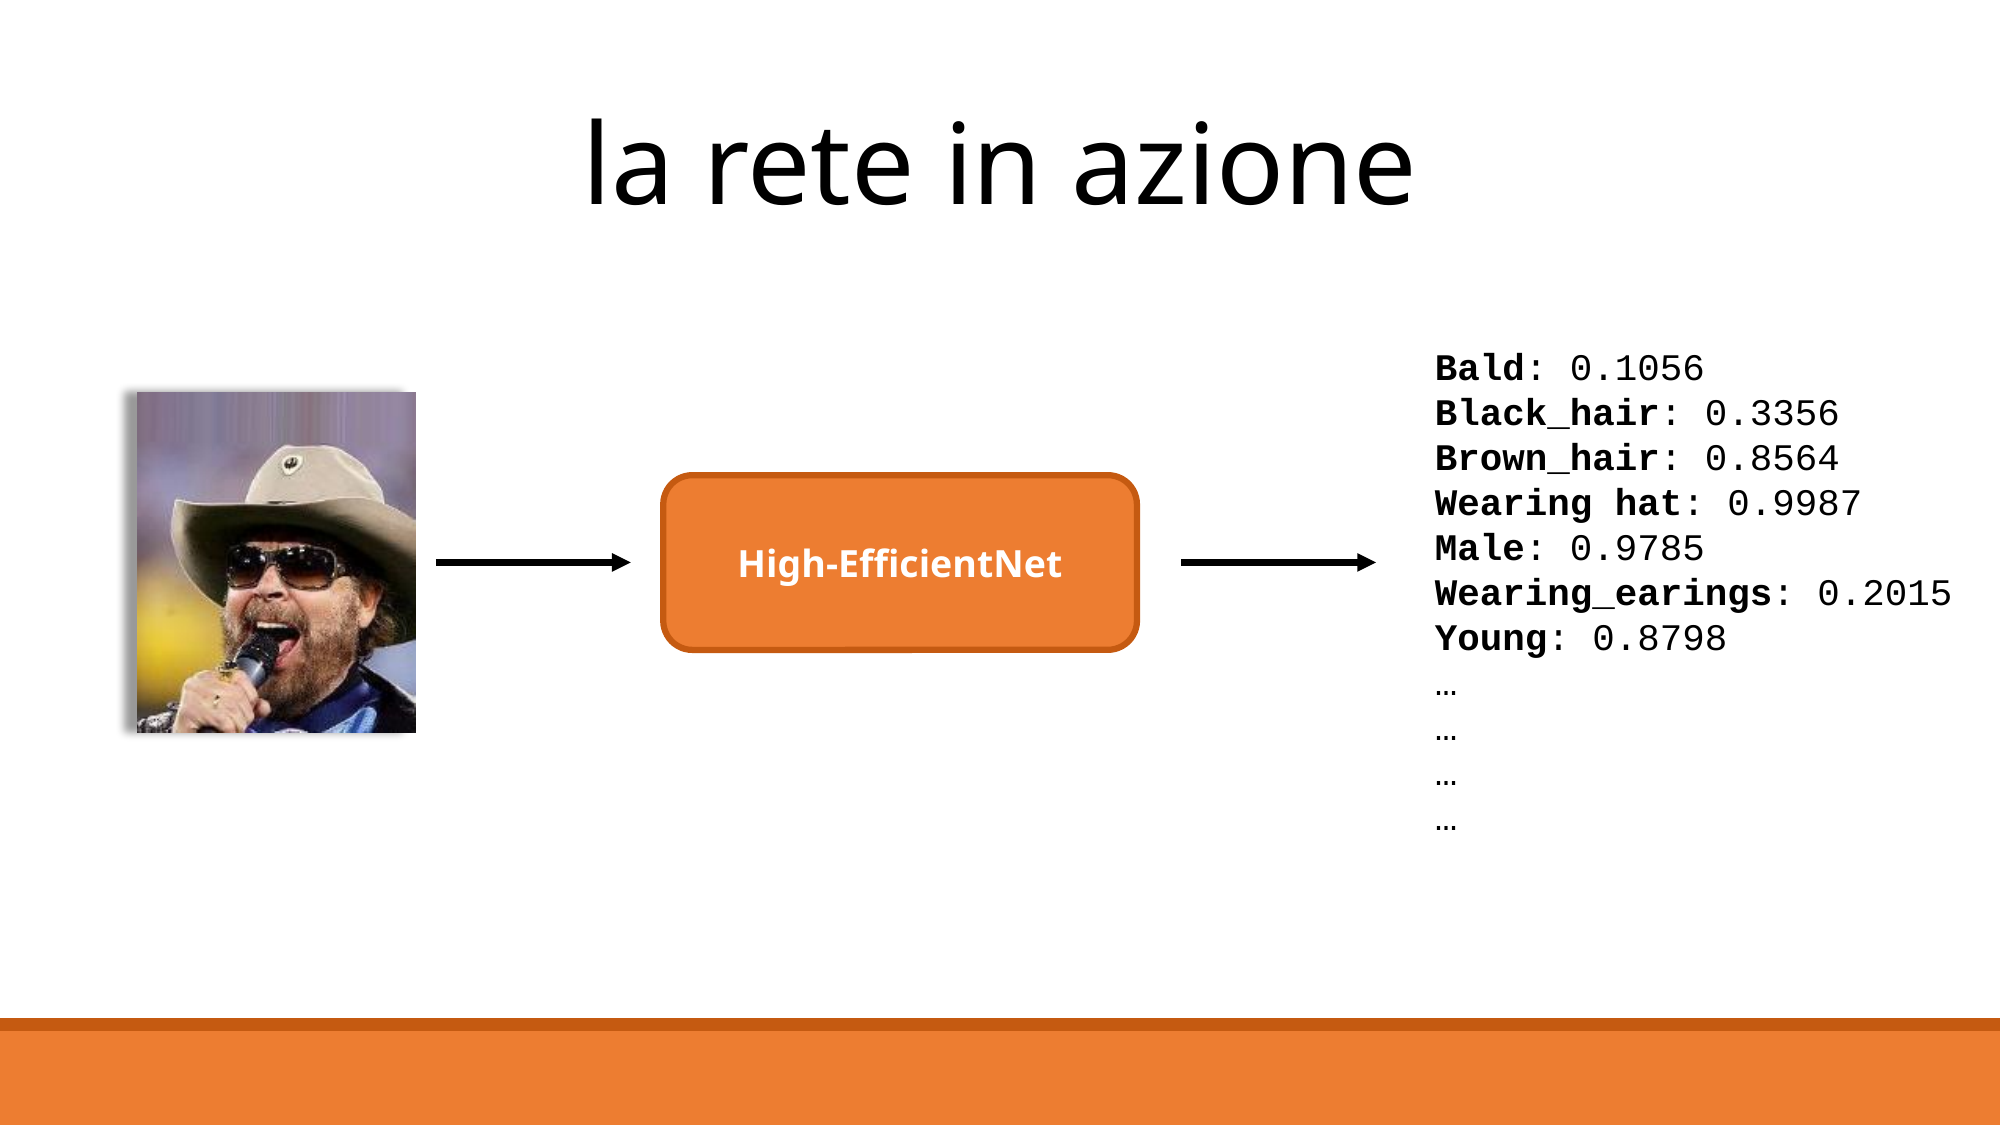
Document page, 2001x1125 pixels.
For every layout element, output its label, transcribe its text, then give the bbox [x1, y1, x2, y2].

title la rete in azione [137, 59, 1863, 278]
text_box [0, 1024, 2000, 1125]
text_box Bald: 0.1056 Black_hair: 0.3356 Brown_hair: 0.8564 Wearing hat: 0.9987 Male: 0.9785 Wearing_earings: 0.2015 Young: 0.8798 … … … … [1420, 335, 1971, 891]
picture [137, 392, 416, 733]
text_box High-EfficientNet [662, 474, 1139, 651]
